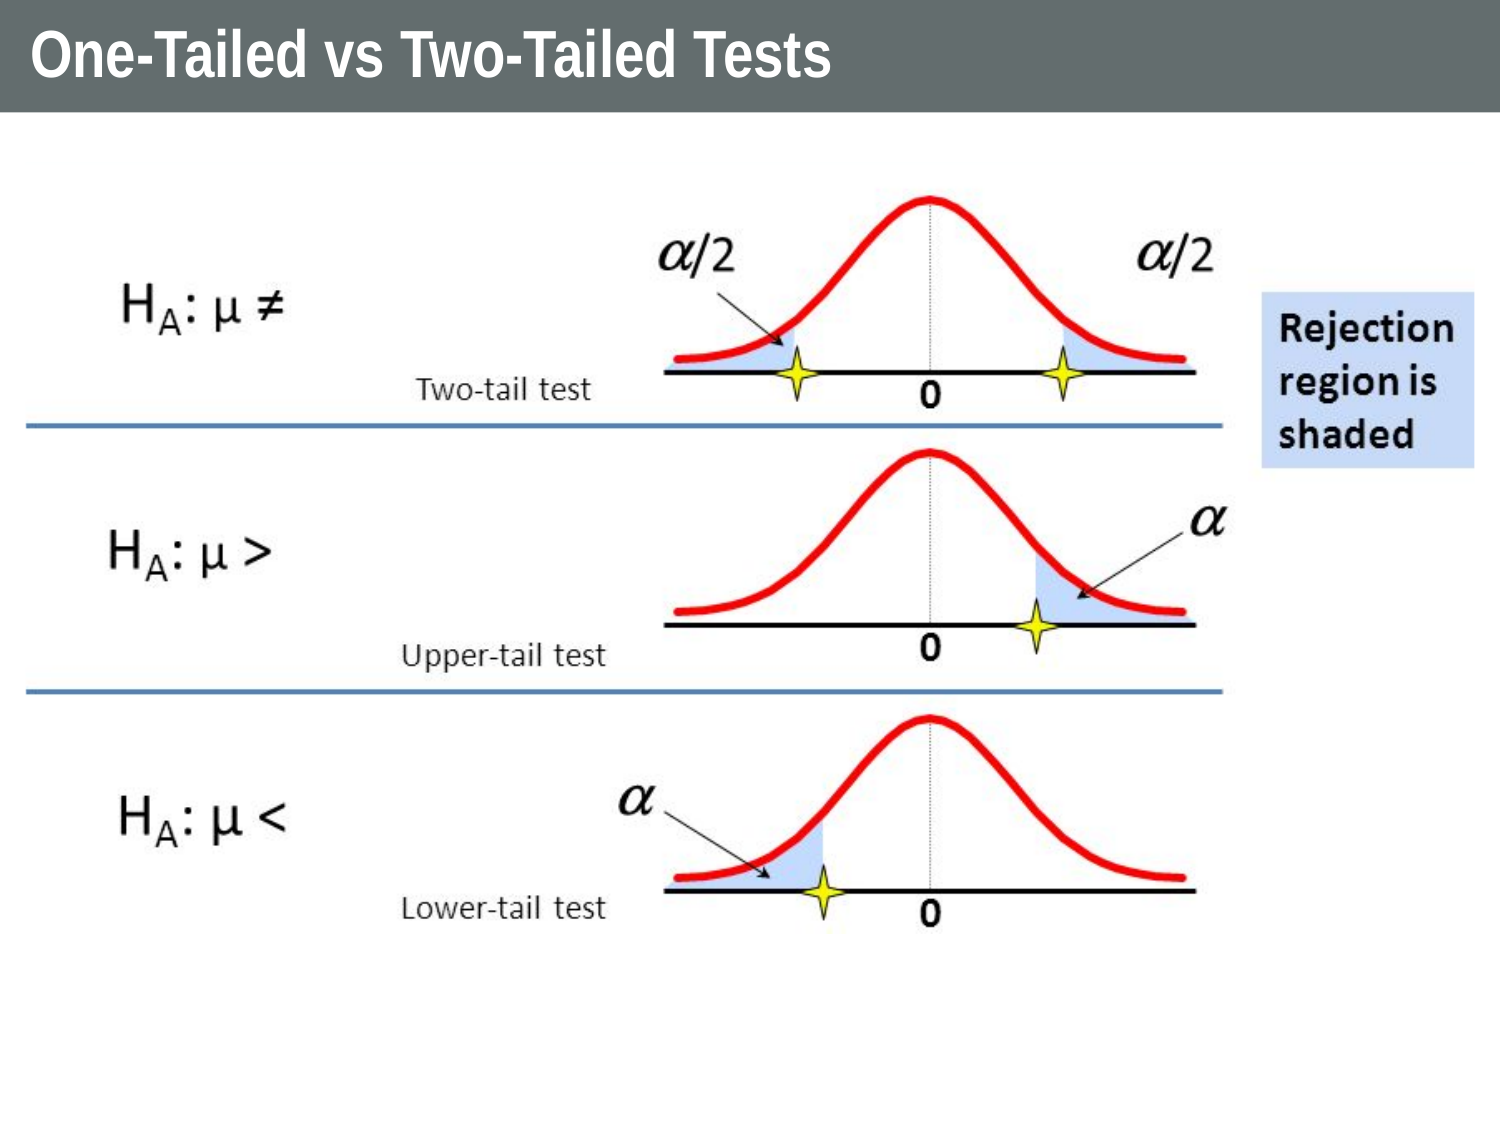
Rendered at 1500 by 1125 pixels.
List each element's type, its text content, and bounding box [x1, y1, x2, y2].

picture [25, 162, 1475, 934]
title One-Tailed vs Two-Tailed Tests [0, 0, 1500, 117]
